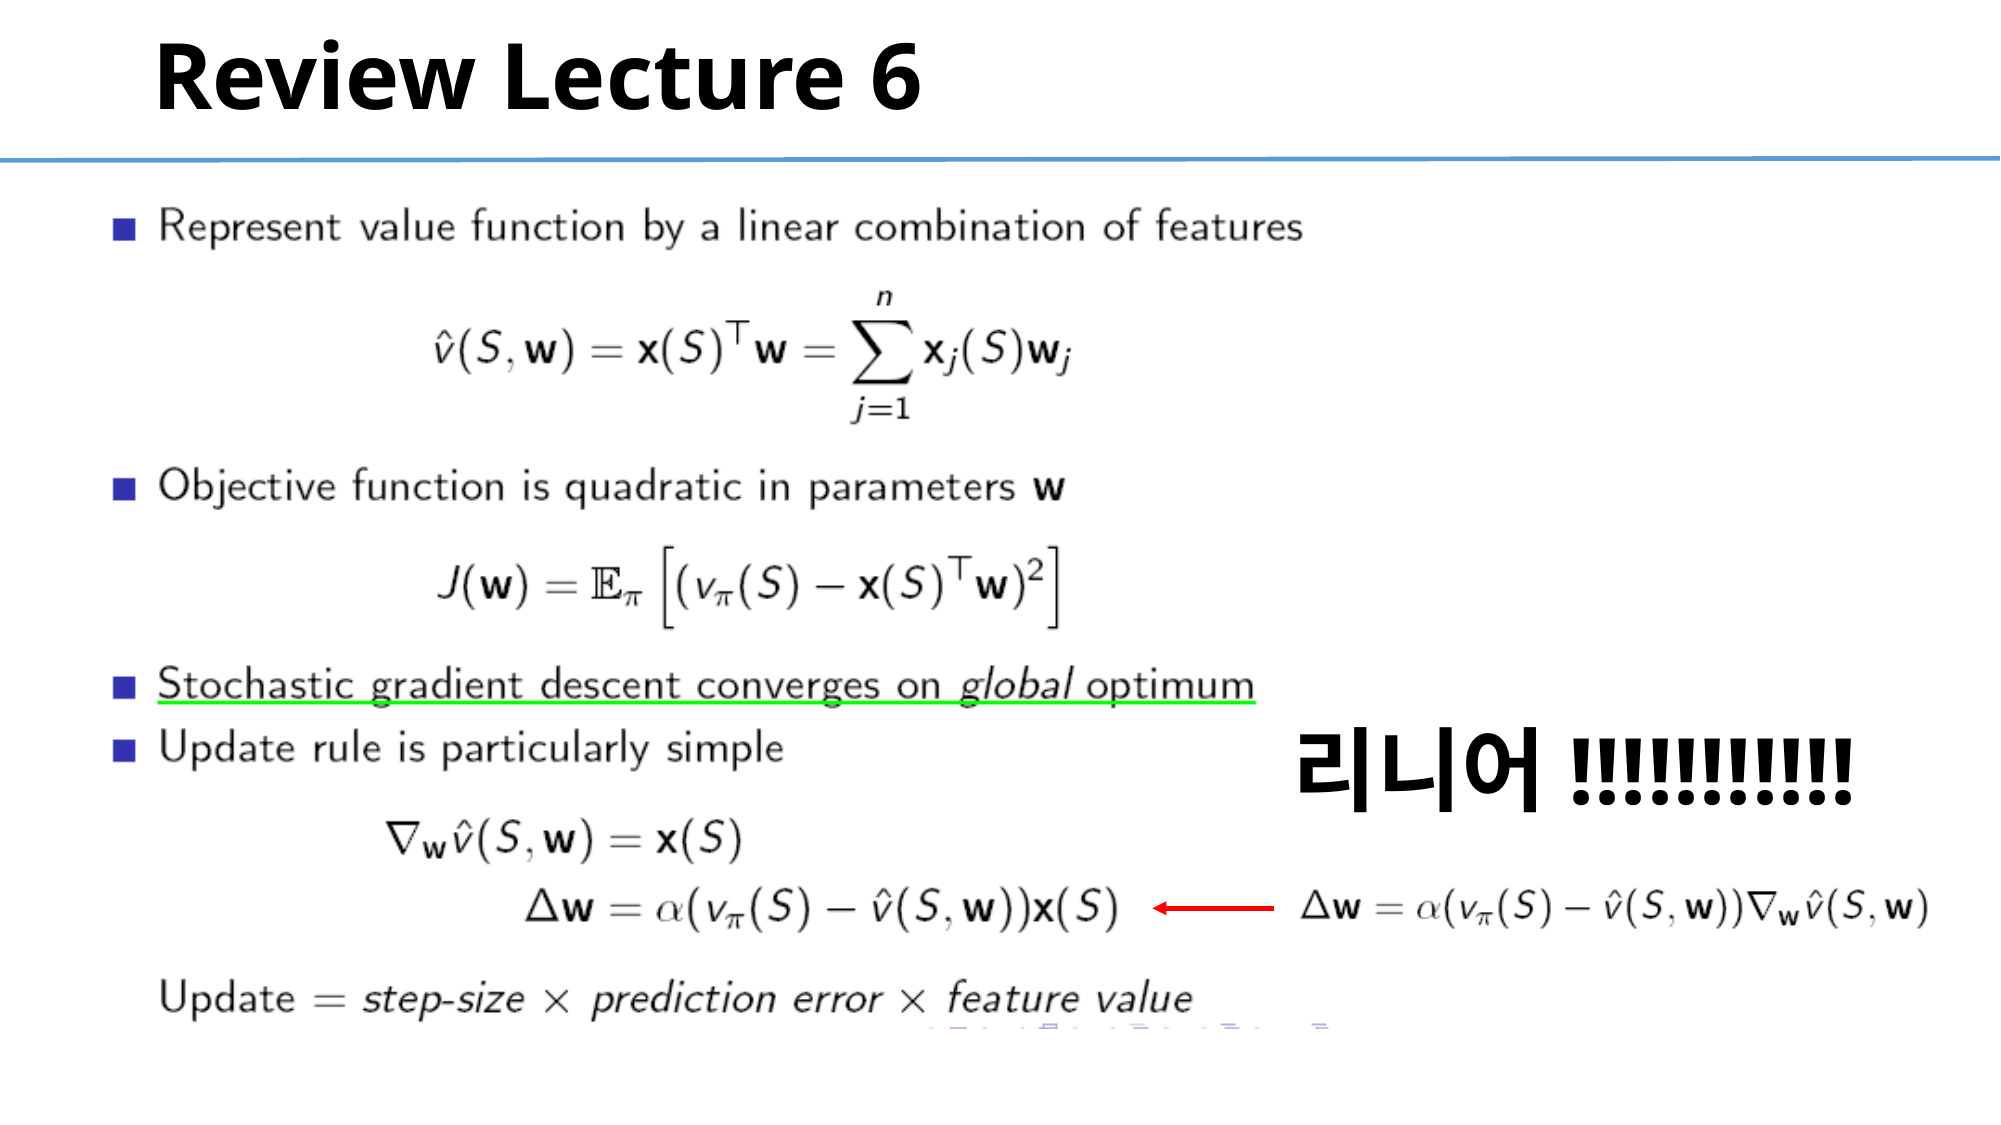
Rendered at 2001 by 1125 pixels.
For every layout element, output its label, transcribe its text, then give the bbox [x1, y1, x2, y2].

text_box 리니어!!!!!!!!!!! [1329, 705, 1965, 830]
title Review Lecture 6 [137, 0, 1863, 157]
picture [90, 197, 2000, 1029]
